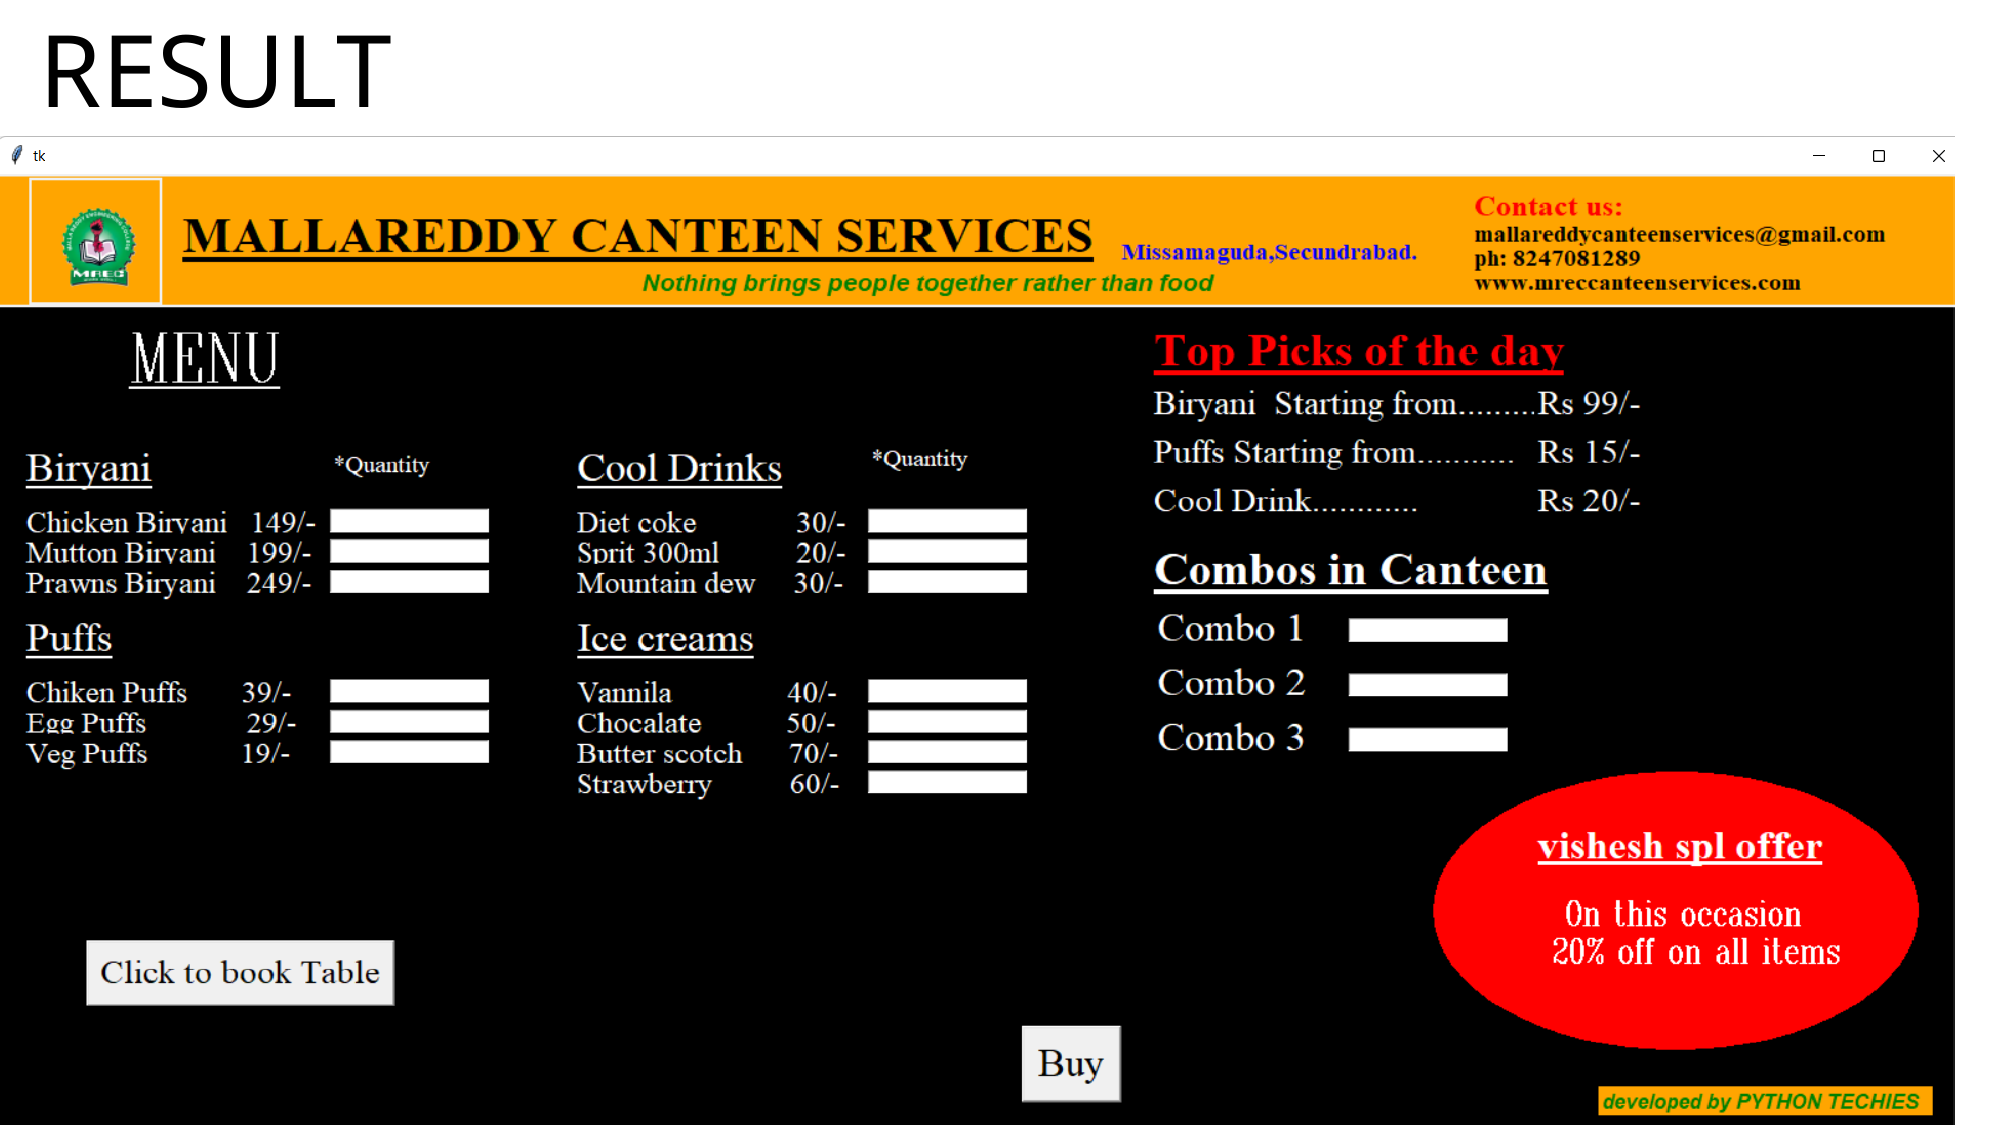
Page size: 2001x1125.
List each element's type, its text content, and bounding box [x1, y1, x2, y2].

text_box RESULT [25, 0, 513, 135]
picture [0, 136, 1955, 1125]
